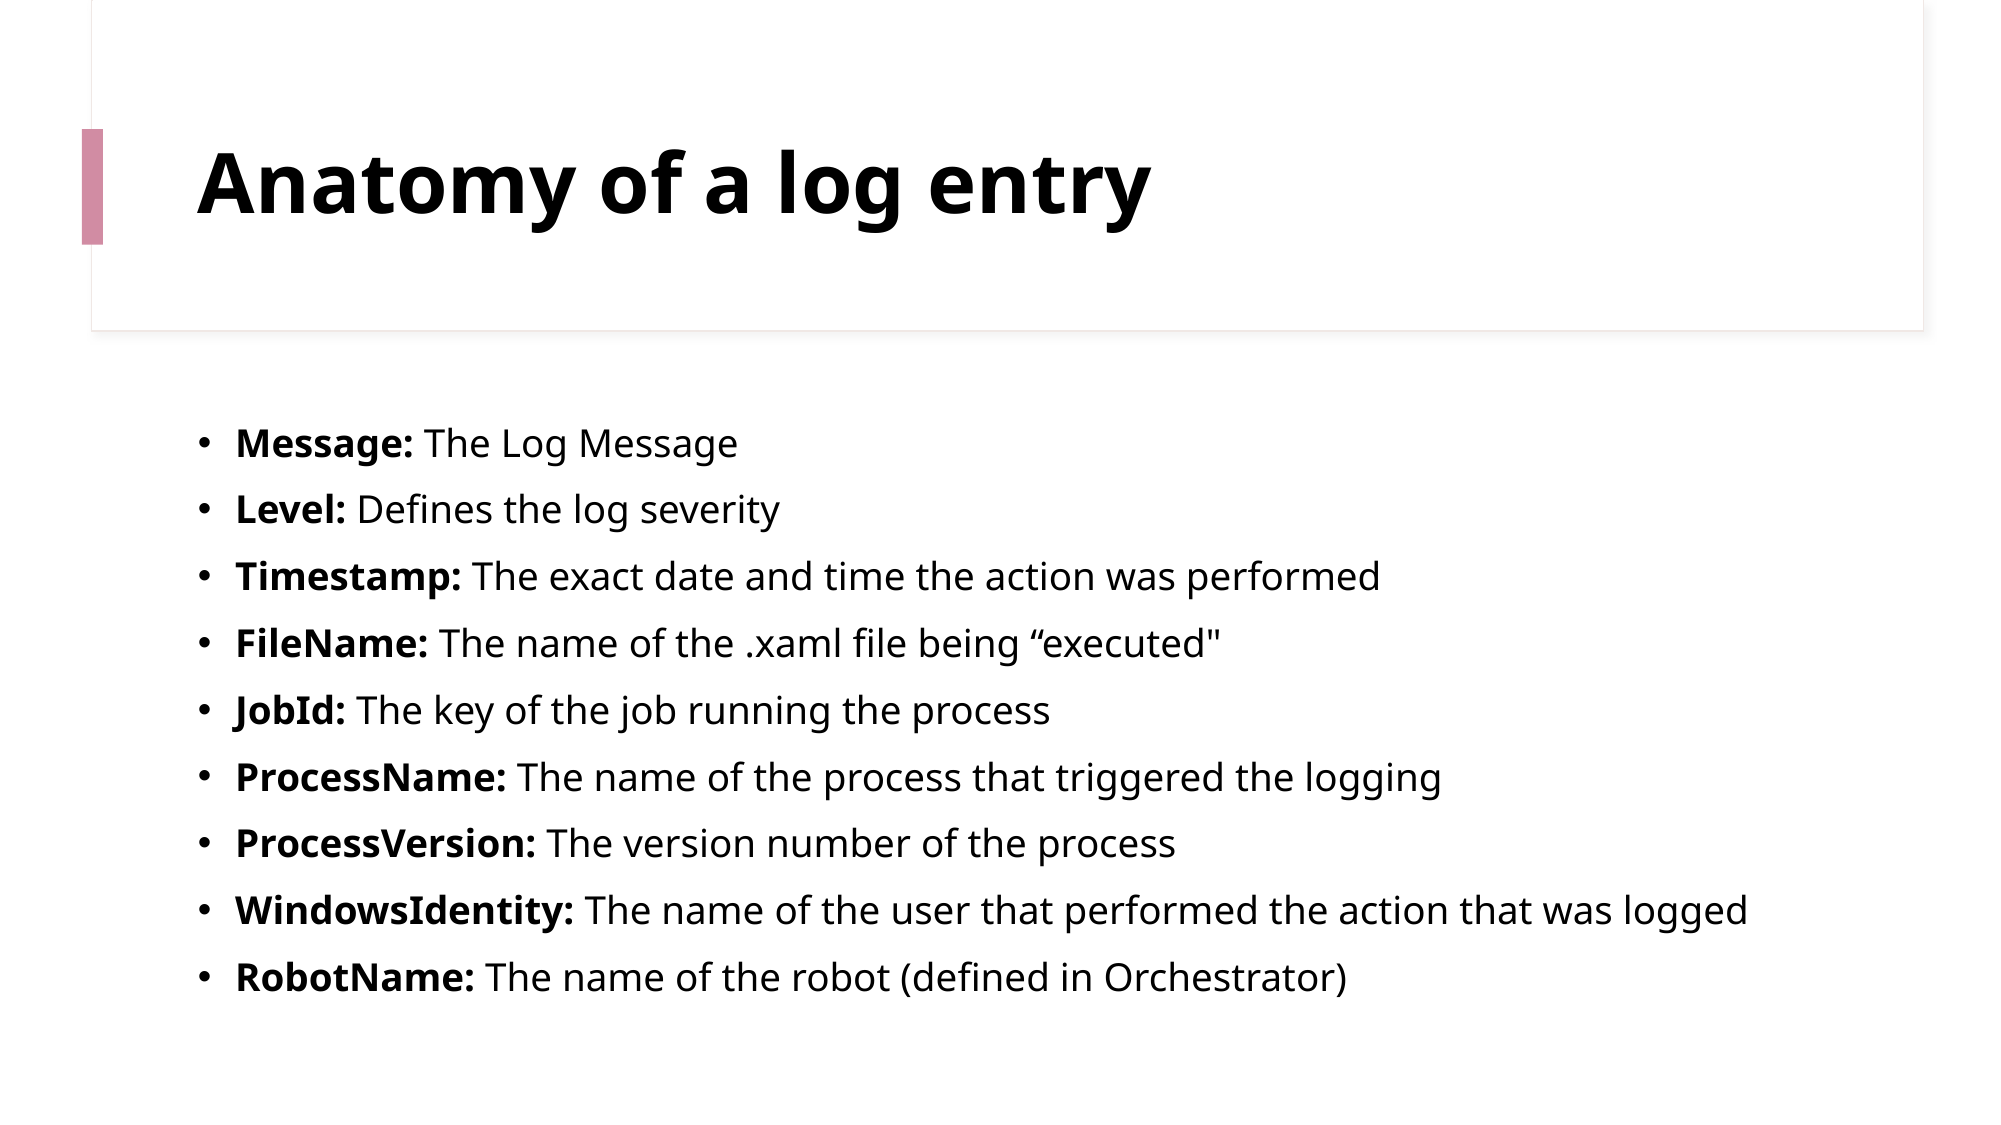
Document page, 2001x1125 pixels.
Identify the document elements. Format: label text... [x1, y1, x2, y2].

title Anatomy of a log entry [183, 90, 1851, 284]
list Message: The Log Message Level: Defines the log severity Timestamp: The exact date and time the action was performed FileName: The name of the .xaml file being “executed" JobId: The key of the job running the process ProcessName: The name of the process that triggered the logging ProcessVersion: The version number of the process WindowsIdentity: The name of the user that performed the action that was logged RobotName: The name of the robot (defined in Orchestrator) [183, 406, 1851, 1013]
